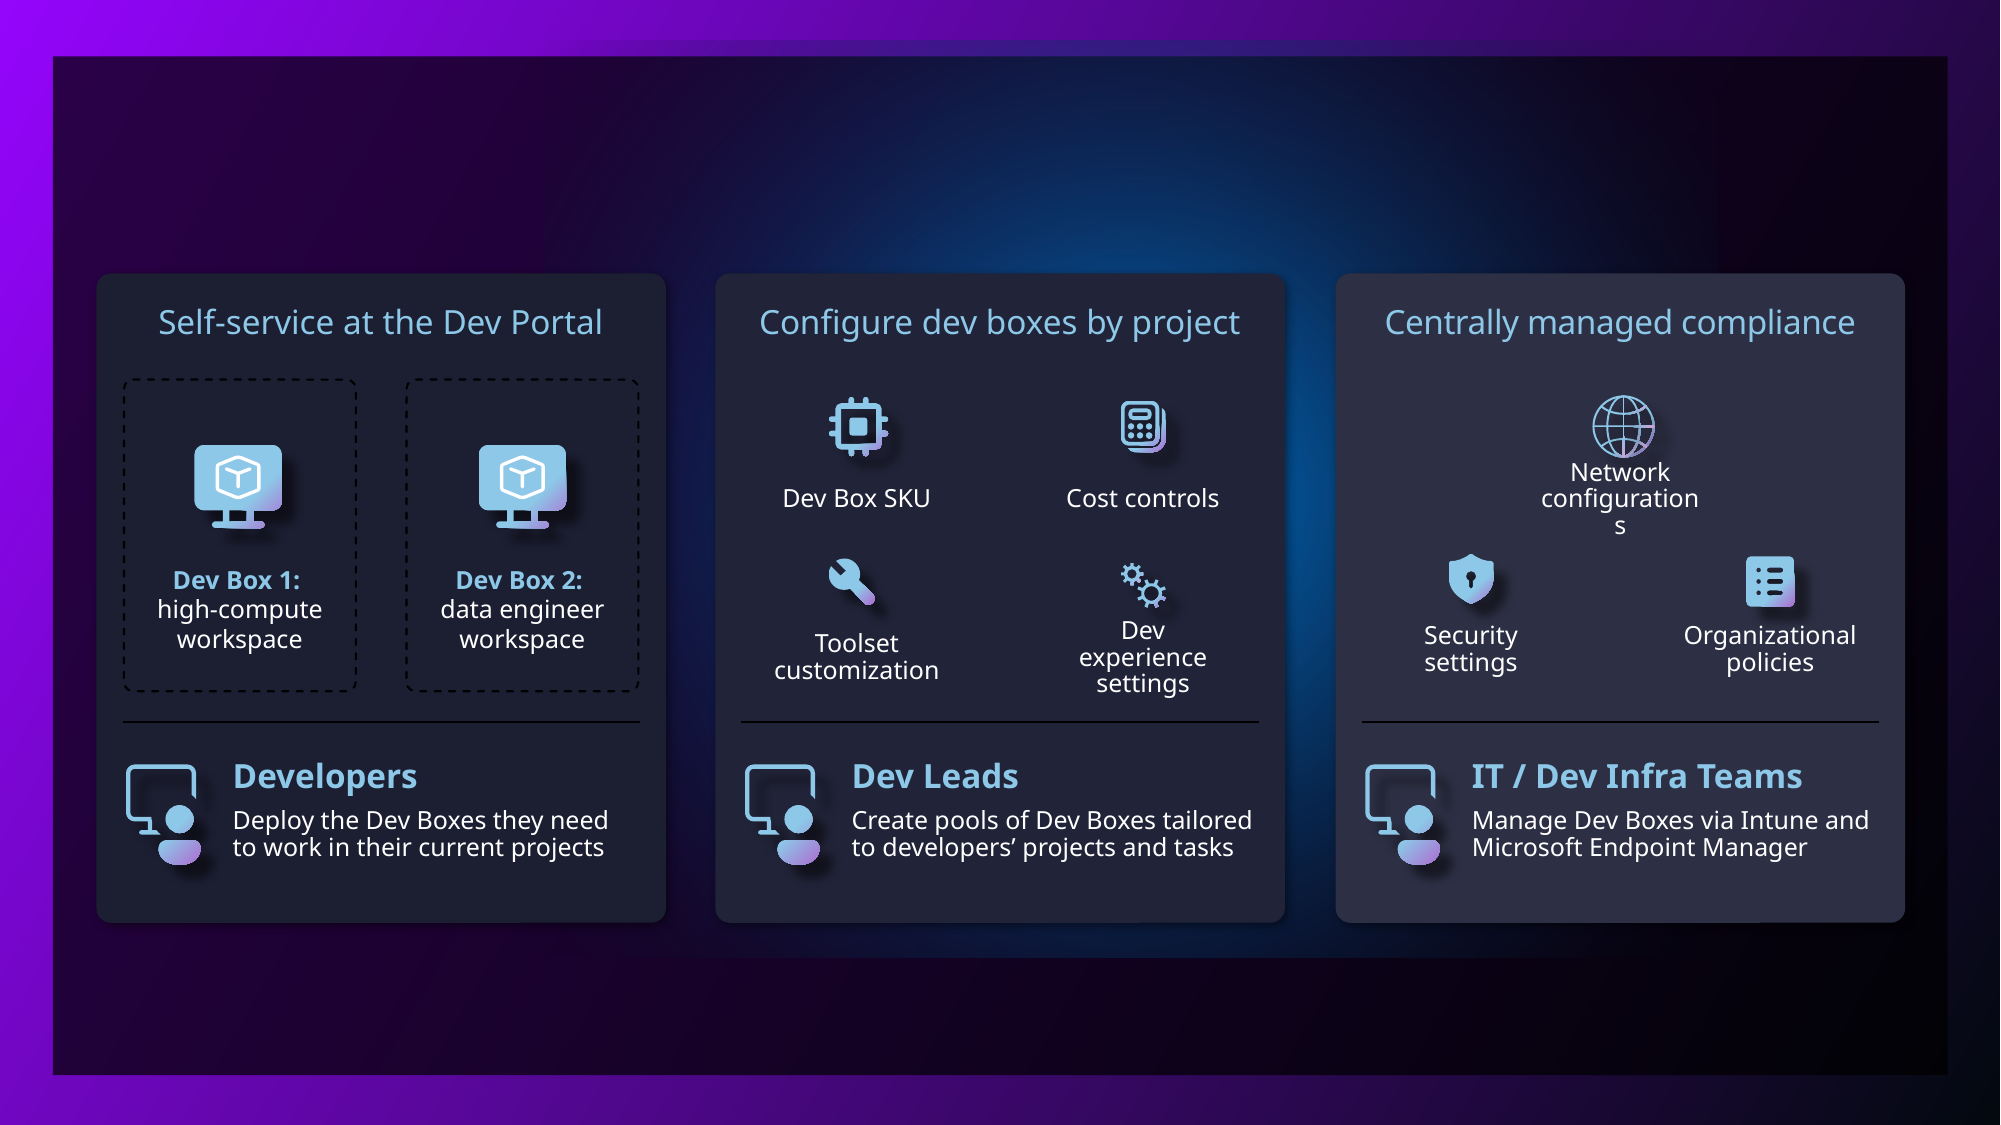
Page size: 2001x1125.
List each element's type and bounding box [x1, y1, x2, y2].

text_box [96, 273, 666, 923]
text_box [1335, 273, 1906, 923]
text_box [544, 41, 1716, 958]
text_box [715, 273, 1285, 923]
